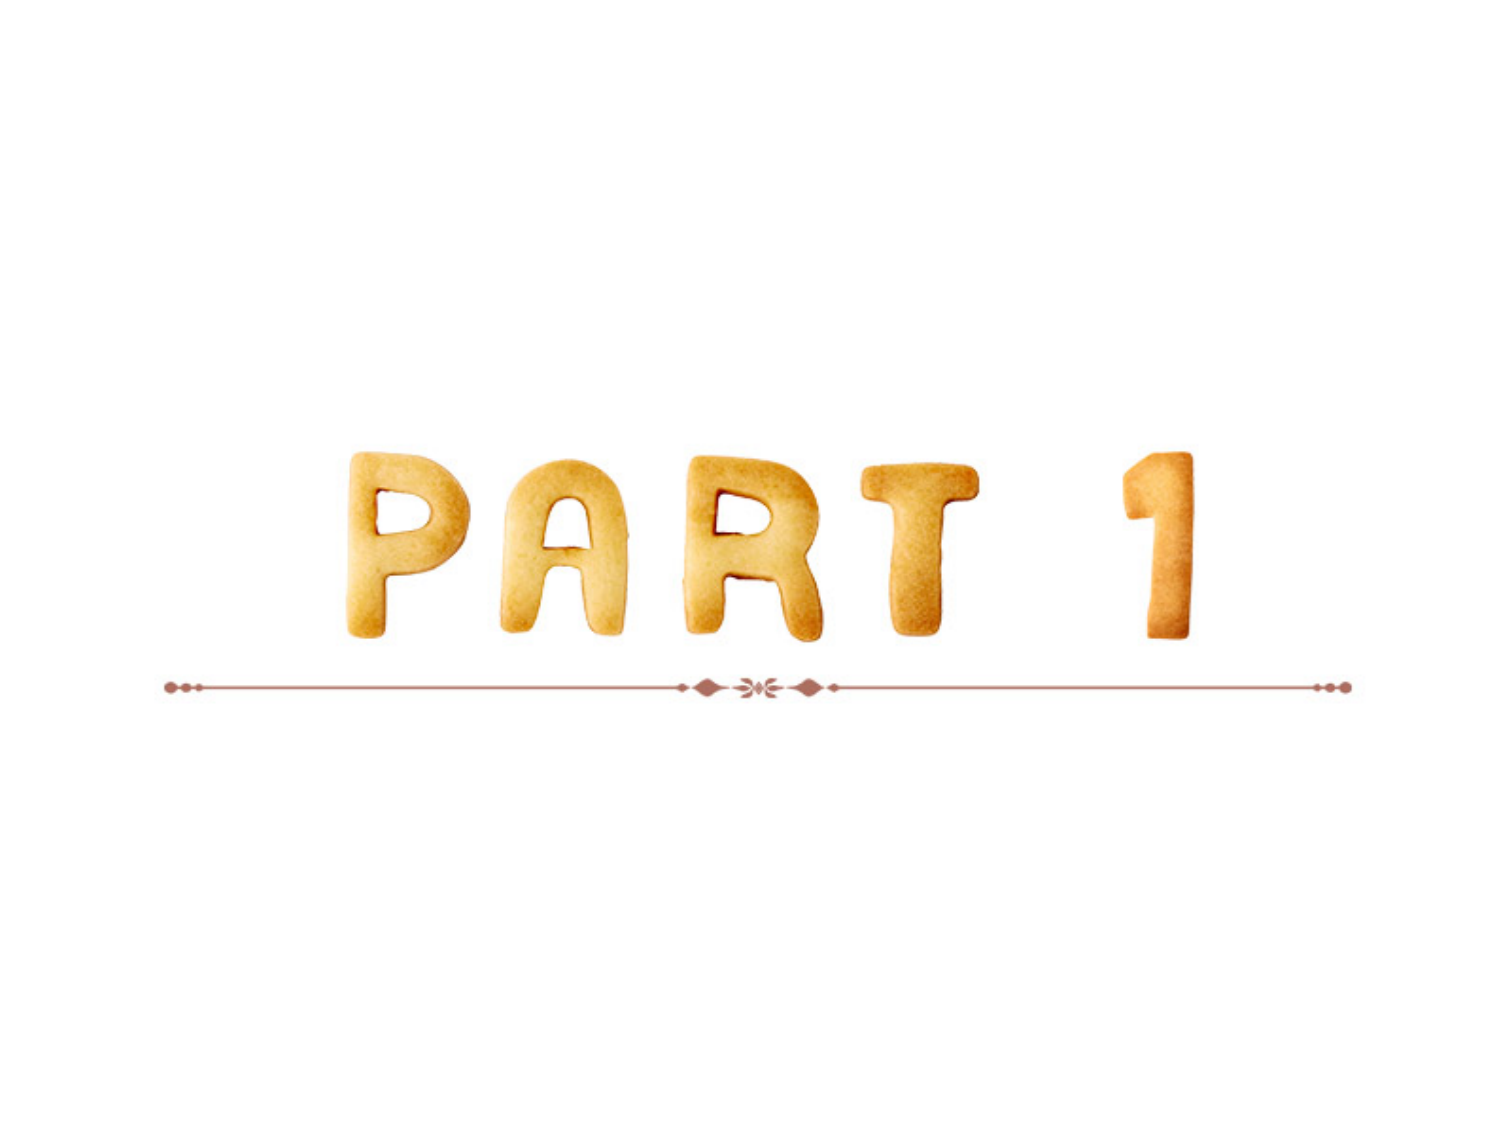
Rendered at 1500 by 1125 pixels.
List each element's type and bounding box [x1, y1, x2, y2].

picture [124, 387, 1388, 730]
